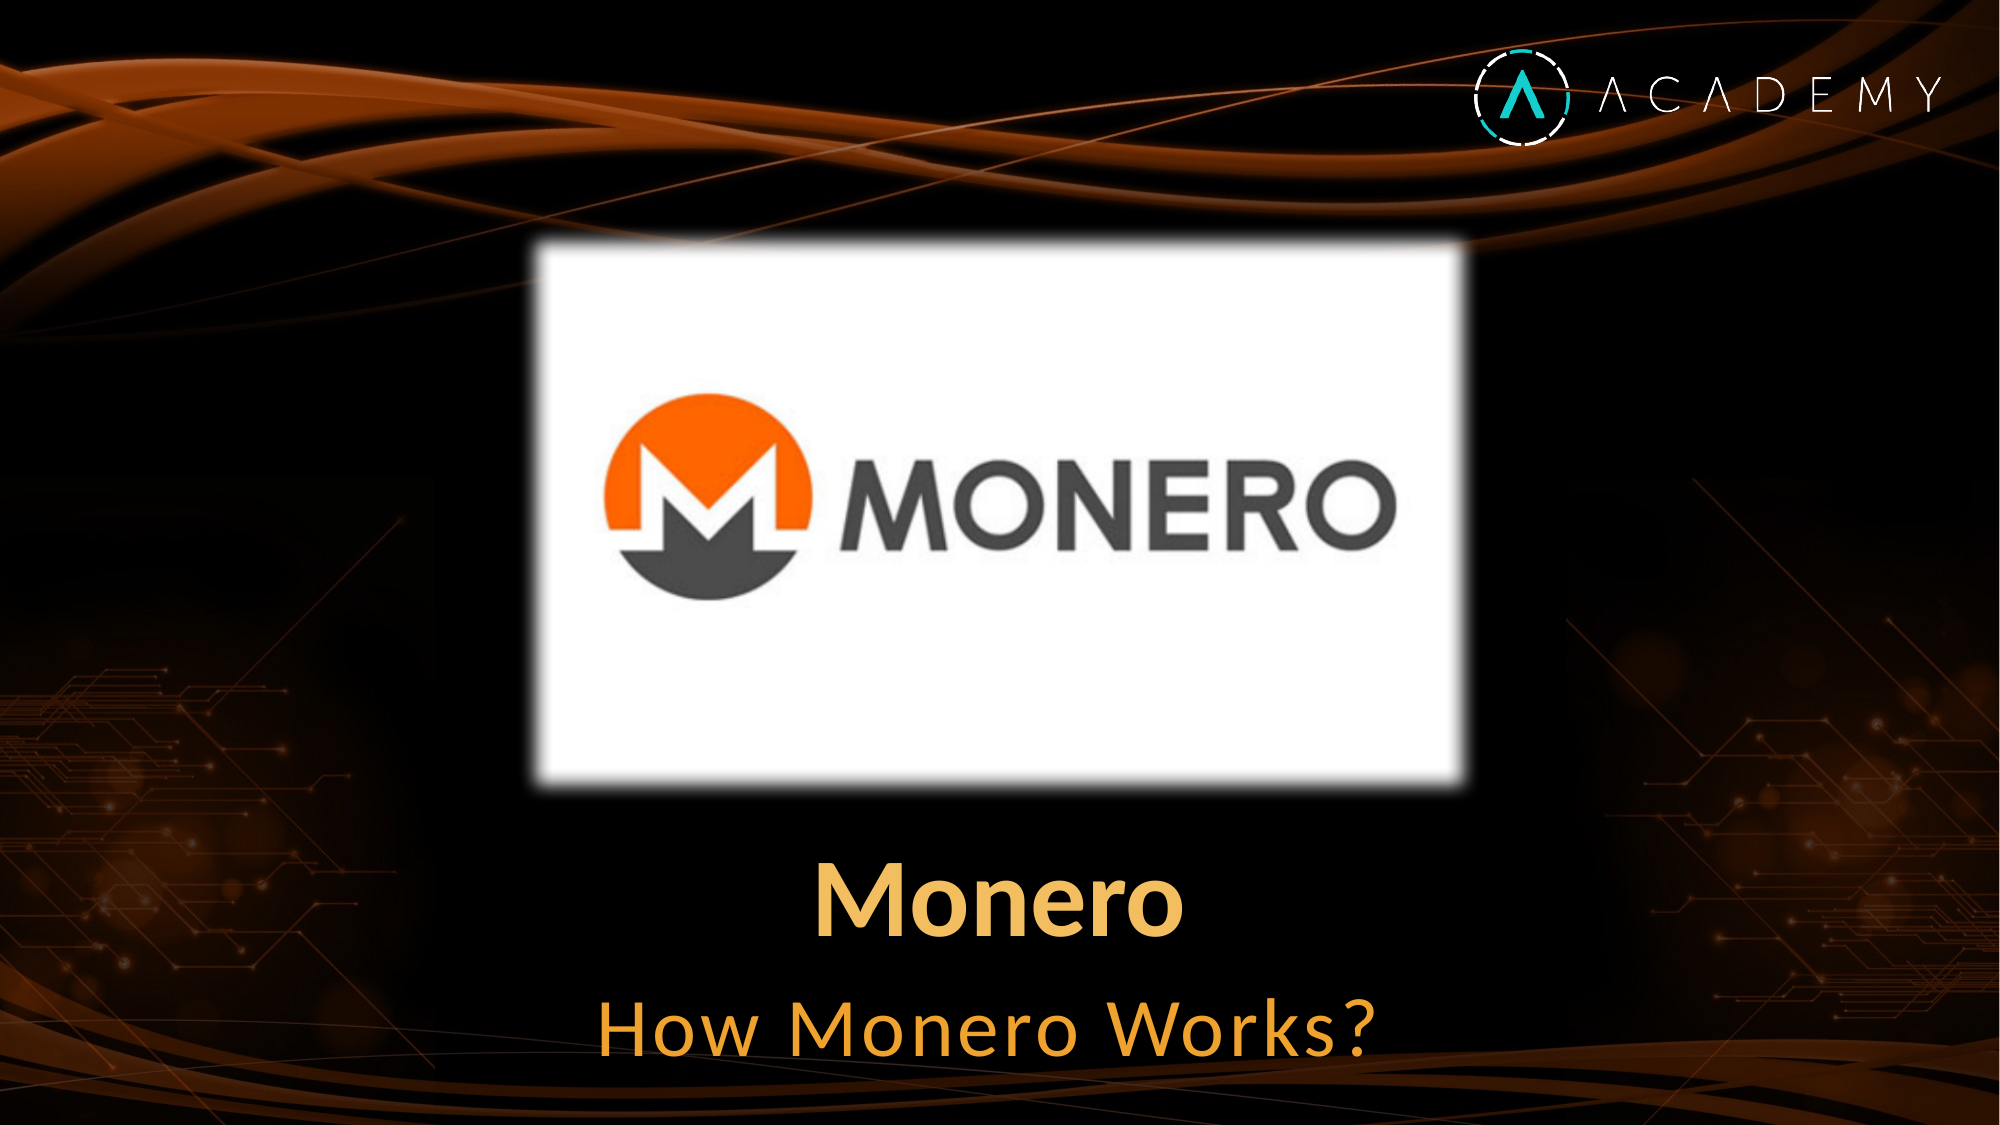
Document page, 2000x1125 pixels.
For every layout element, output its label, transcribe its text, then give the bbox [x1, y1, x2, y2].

list How Monero Works? [24, 962, 1975, 1081]
title Monero [112, 837, 1887, 962]
picture [0, 0, 2000, 1125]
